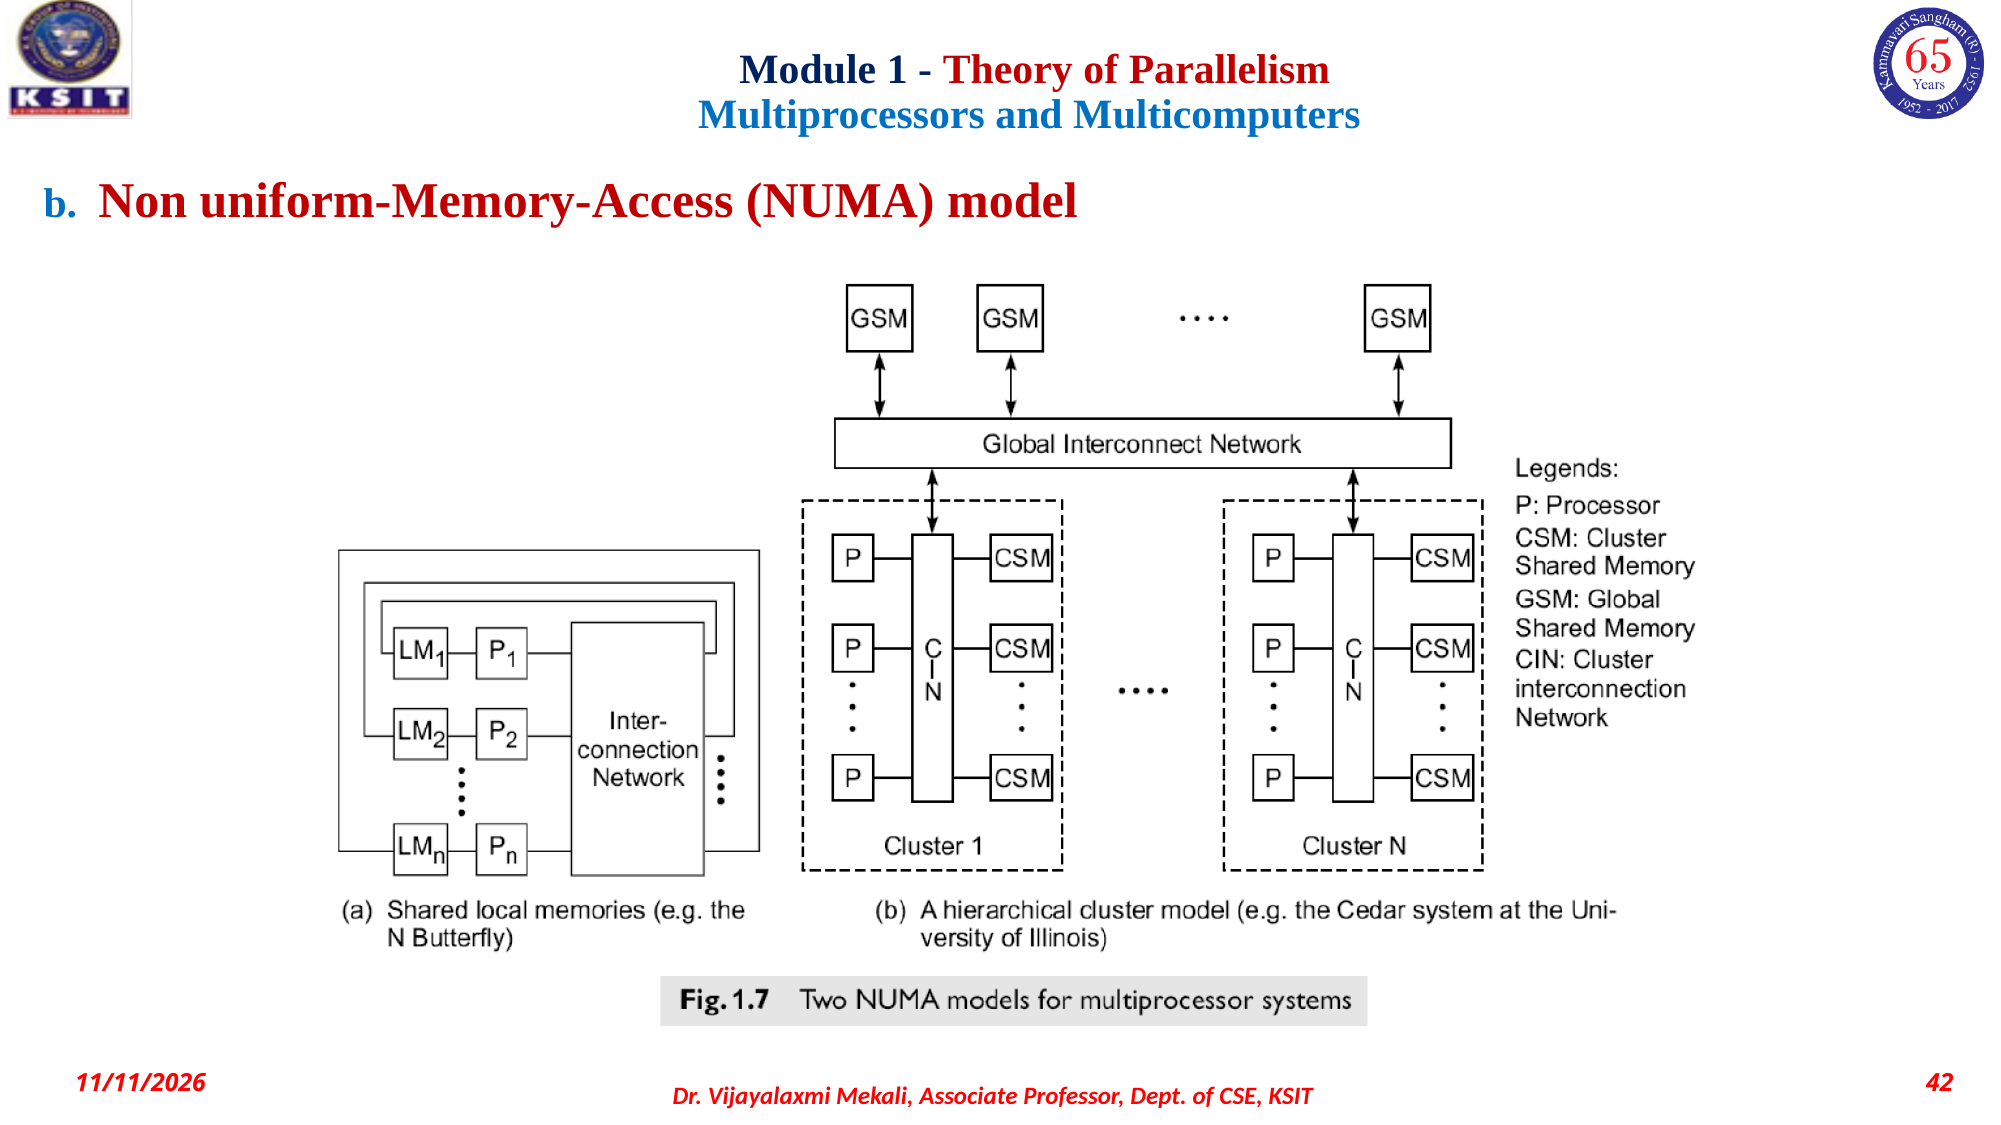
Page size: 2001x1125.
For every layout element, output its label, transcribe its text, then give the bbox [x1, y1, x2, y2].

title Module 1 - Theory of Parallelism Multiprocessors and Multicomputers [417, 10, 1663, 121]
slide_number 42 [1910, 1053, 2000, 1114]
footer Dr. Vijayalaxmi Mekali, Associate Professor, Dept. of CSE, KSIT [494, 1065, 1493, 1125]
picture [204, 263, 1709, 1042]
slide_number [60, 1053, 511, 1114]
picture [1871, 5, 1986, 121]
picture [7, 0, 135, 121]
list b. Non uniform-Memory-Access (NUMA) model [28, 167, 1911, 1048]
